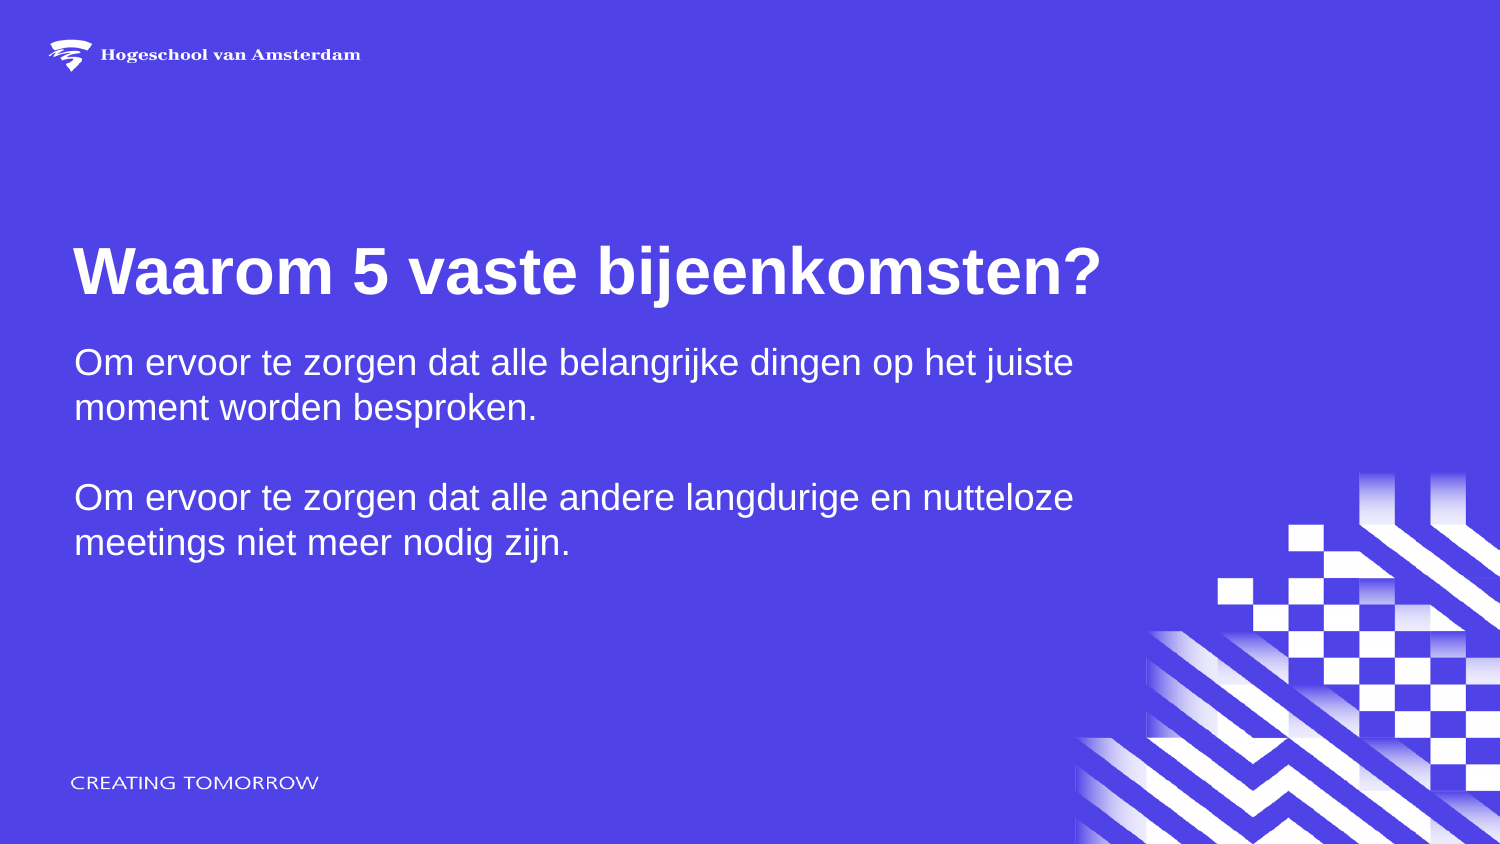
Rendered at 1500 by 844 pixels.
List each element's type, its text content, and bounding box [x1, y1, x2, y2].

subtitle Om ervoor te zorgen dat alle belangrijke dingen op het juiste moment worden besproken. Om ervoor te zorgen dat alle andere langdurige en nutteloze meetings niet meer nodig zijn. [59, 323, 1115, 439]
picture [0, 0, 1500, 844]
title Waarom 5 vaste bijeenkomsten? [59, 142, 1334, 324]
